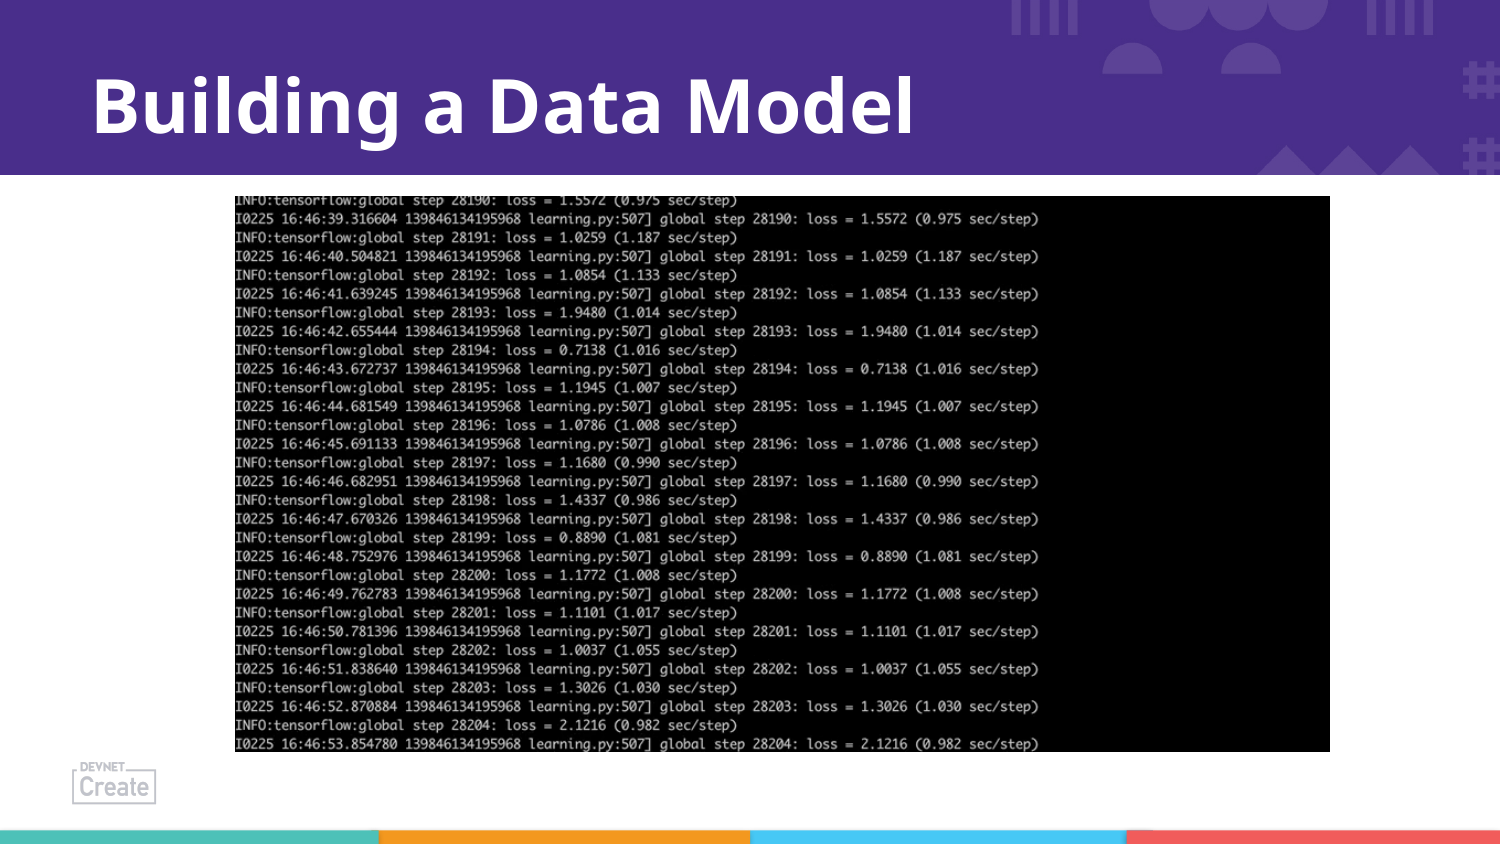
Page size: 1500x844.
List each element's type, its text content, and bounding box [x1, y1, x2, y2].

title Building a Data Model [75, 33, 1425, 175]
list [234, 195, 1331, 753]
picture [0, 0, 1500, 175]
